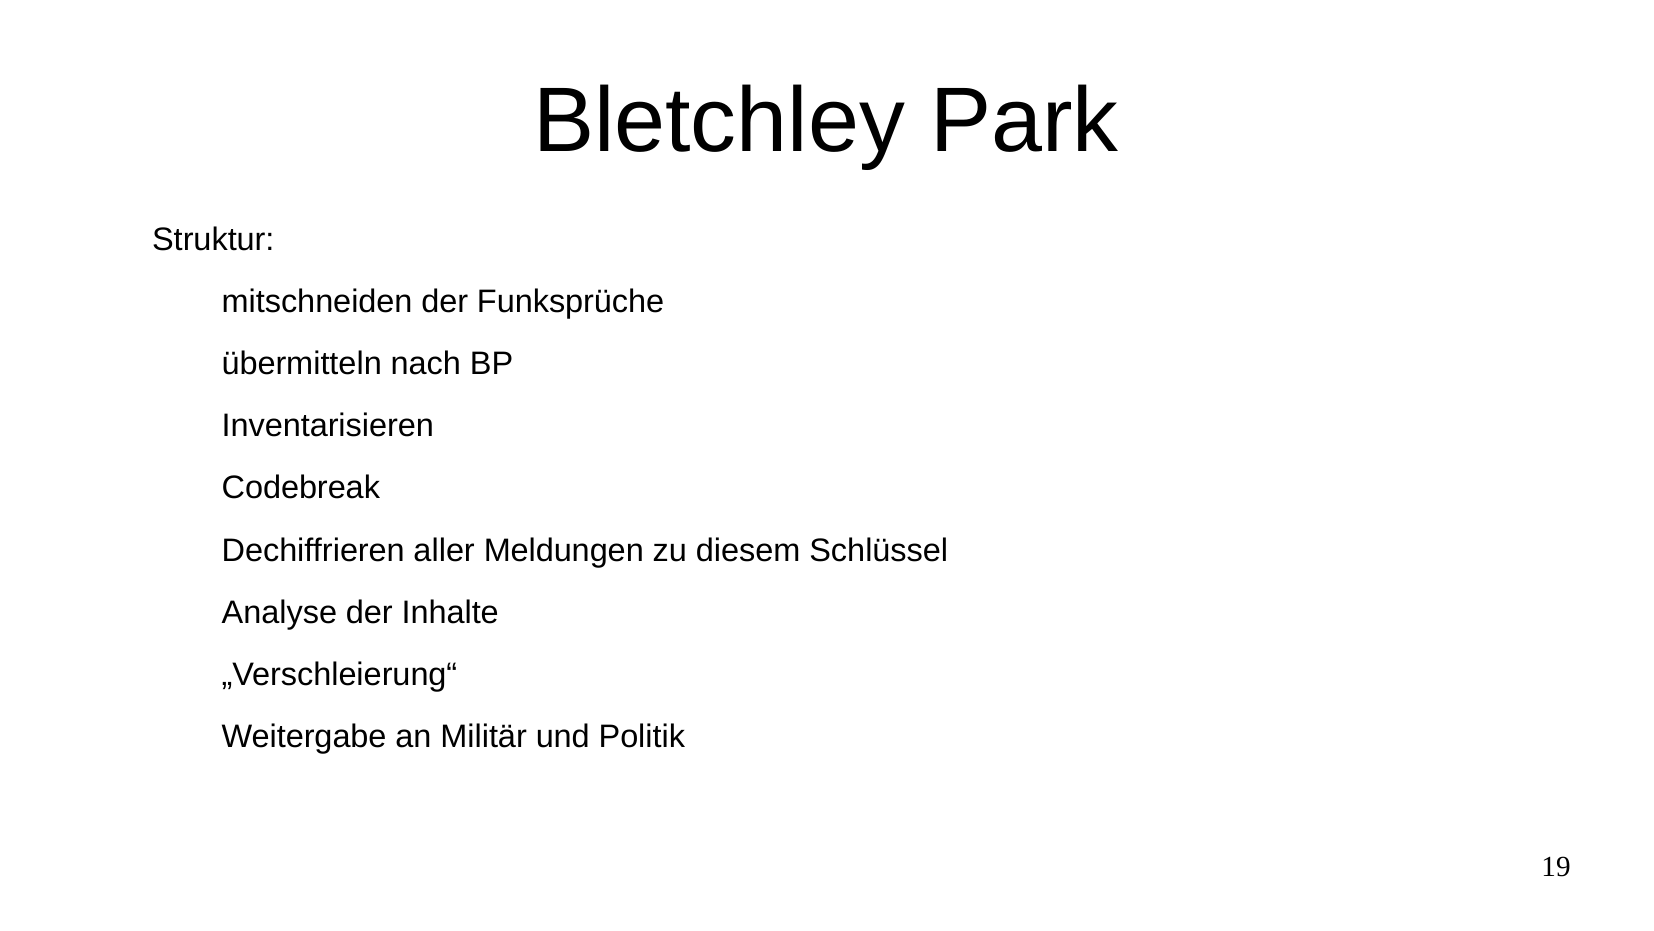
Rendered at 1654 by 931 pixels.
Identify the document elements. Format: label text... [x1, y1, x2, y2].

title Bletchley Park [82, 37, 1571, 193]
slide_number 19 [1185, 847, 1571, 912]
list Struktur: mitschneiden der Funksprüche übermitteln nach BP Inventarisieren Codebreak Dechiffrieren aller Meldungen zu diesem Schlüssel Analyse der Inhalte „Verschleierung“ Weitergabe an Militär und Politik [82, 217, 1571, 757]
